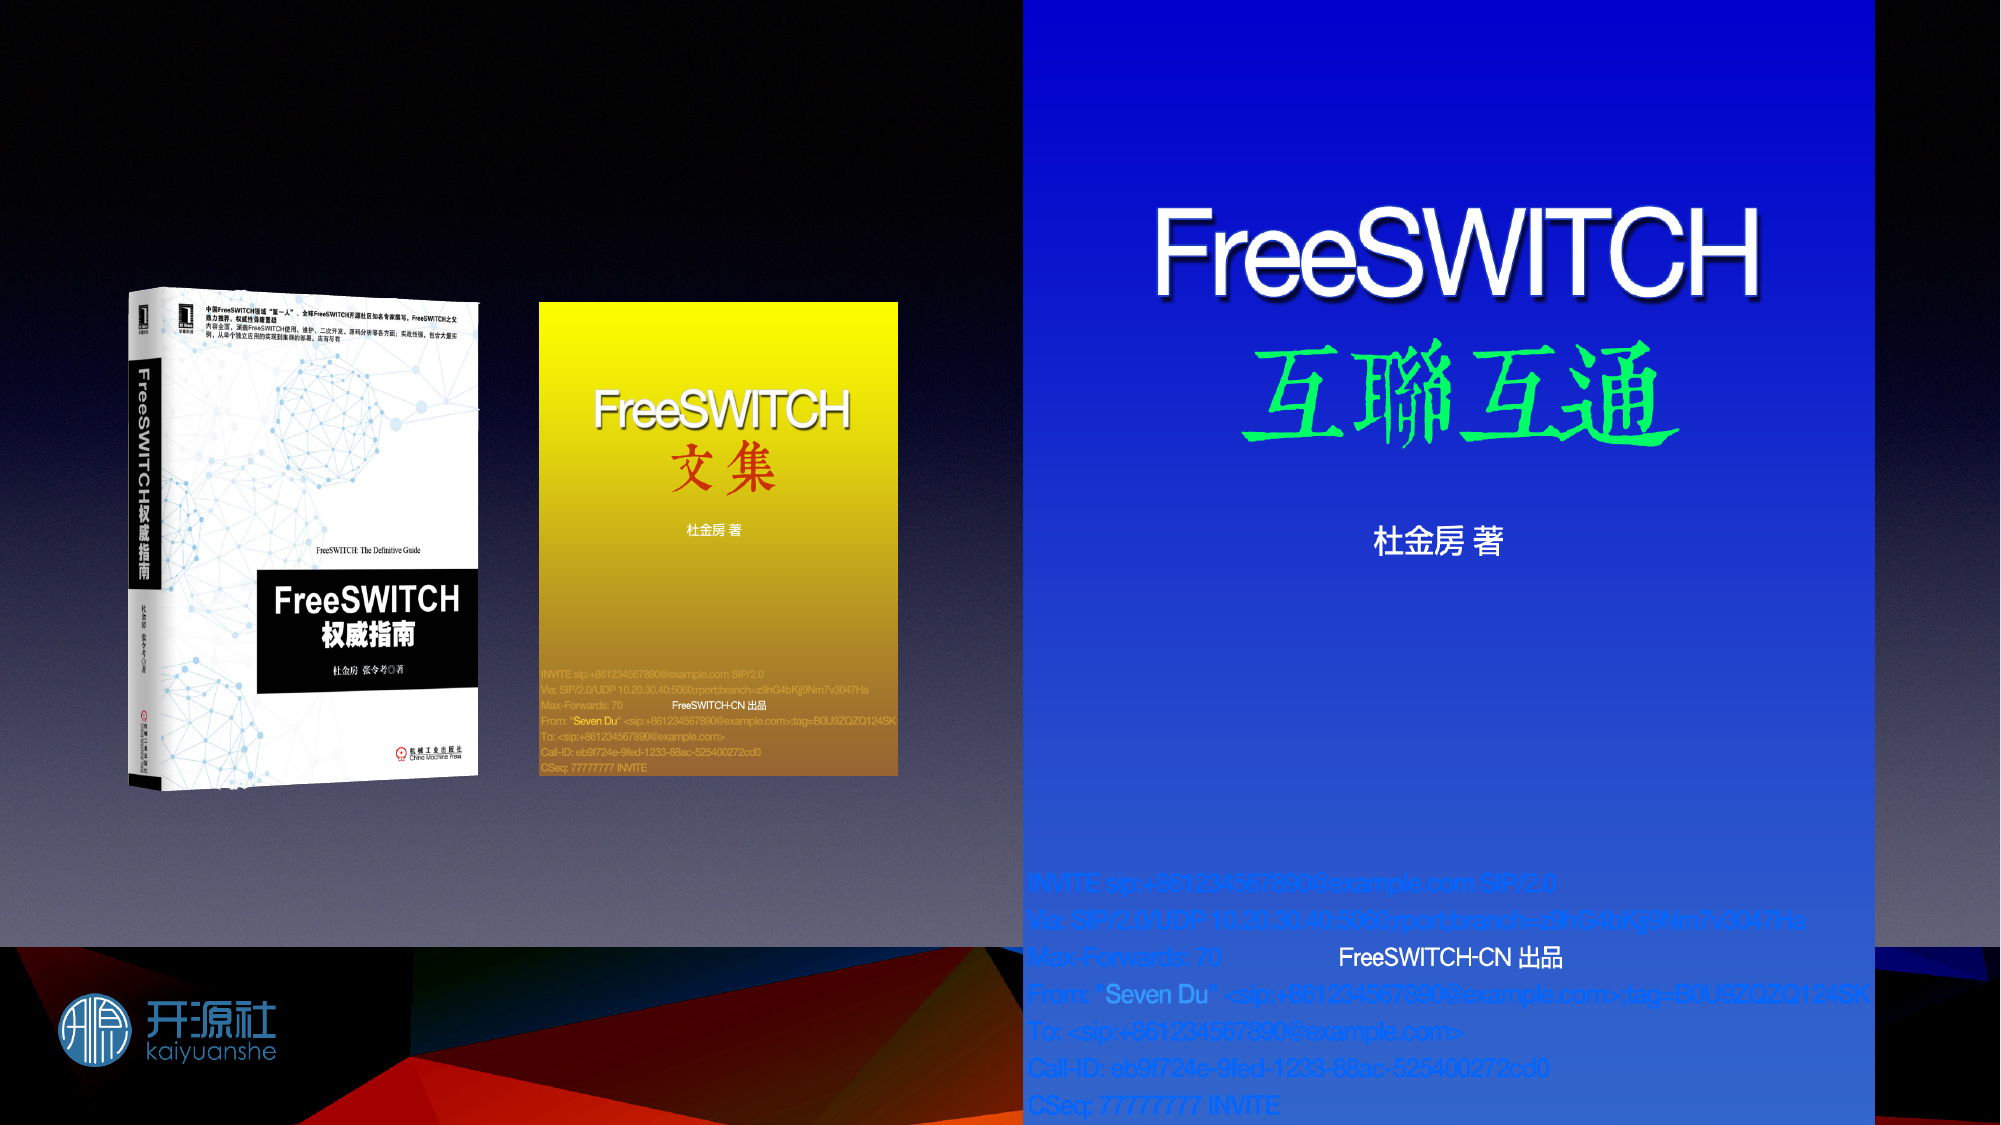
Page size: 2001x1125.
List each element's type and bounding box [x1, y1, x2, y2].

picture [0, 0, 2001, 1125]
text_box [0, 947, 1023, 1125]
text_box [1875, 947, 2000, 1125]
